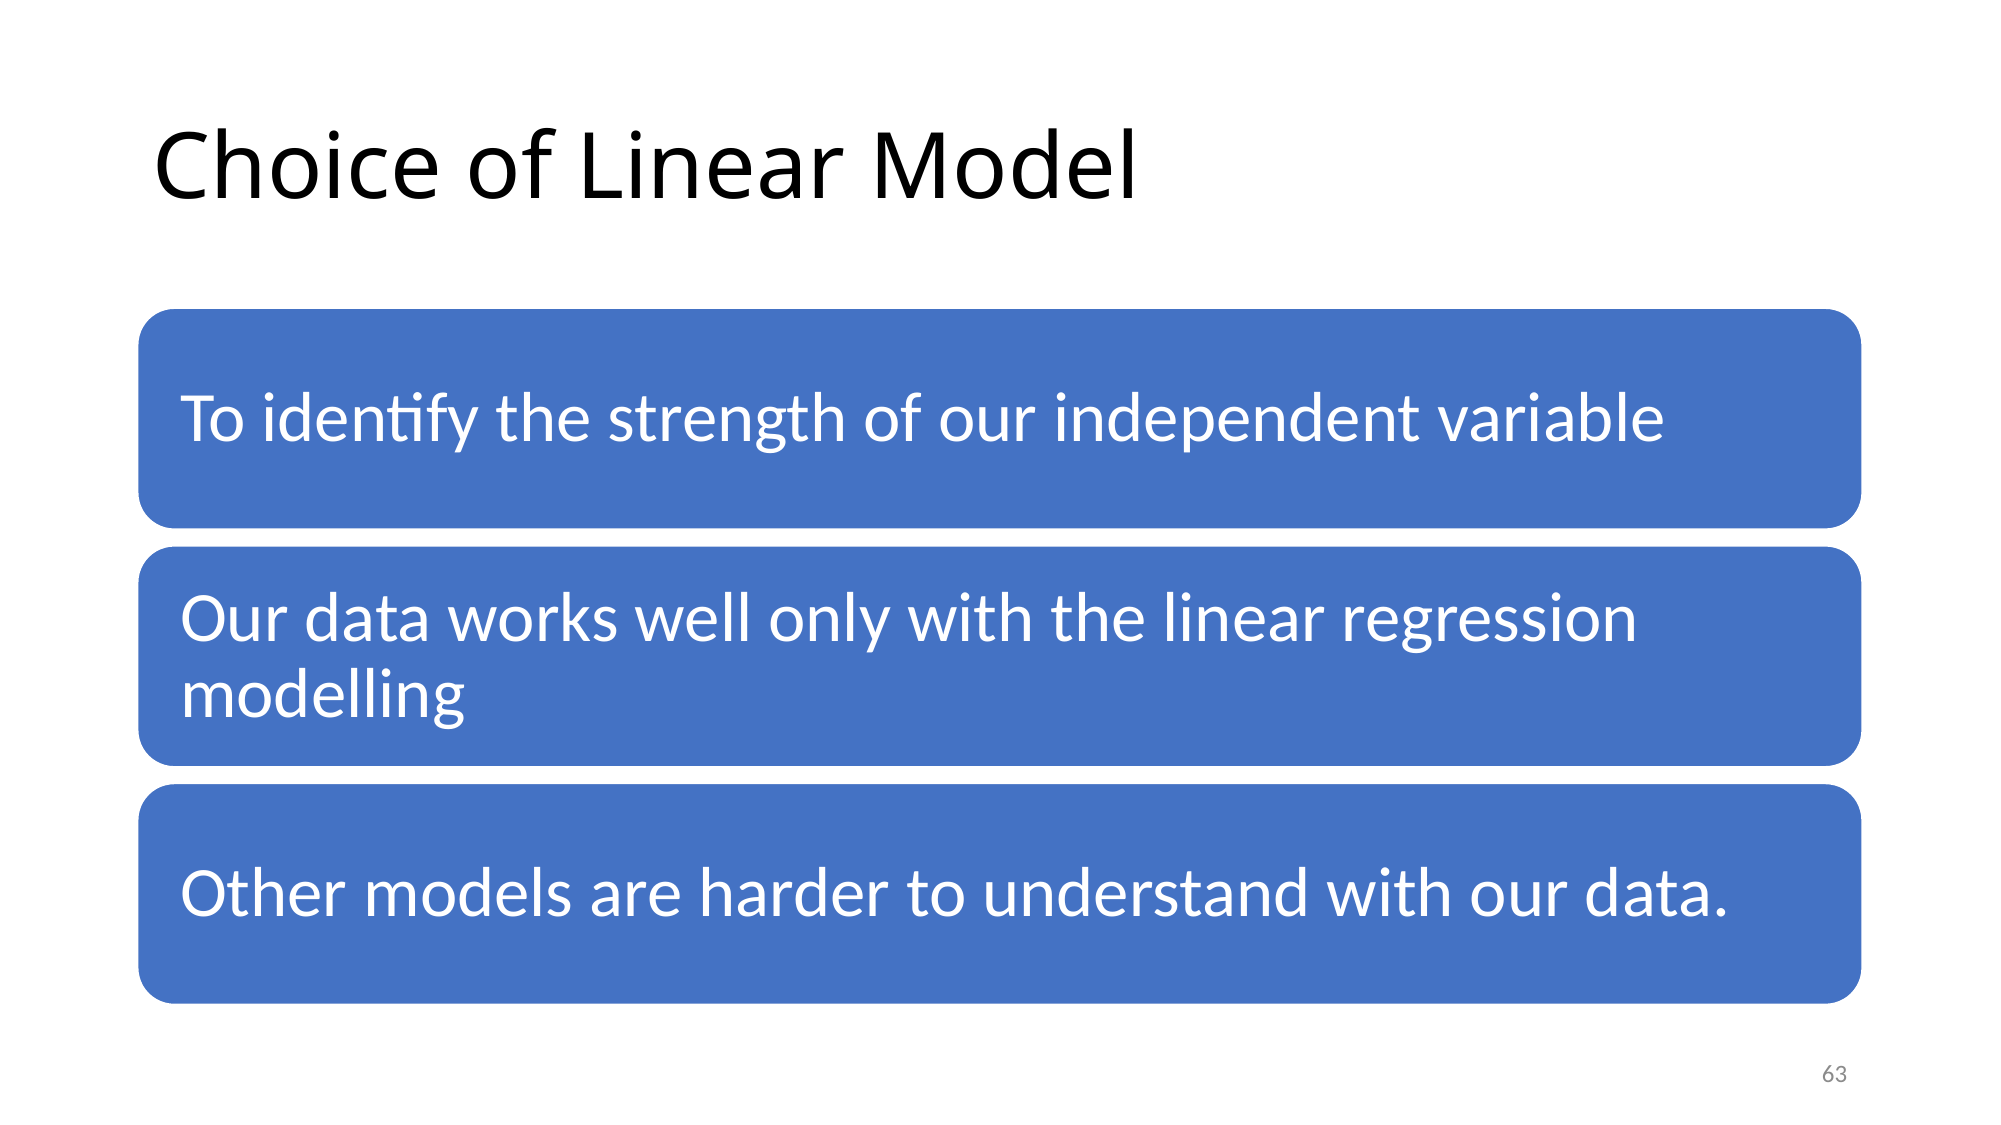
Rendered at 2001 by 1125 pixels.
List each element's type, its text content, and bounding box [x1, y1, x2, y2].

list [137, 299, 1863, 1014]
title Choice of Linear Model [137, 59, 1863, 278]
slide_number 63 [1412, 1042, 1863, 1103]
